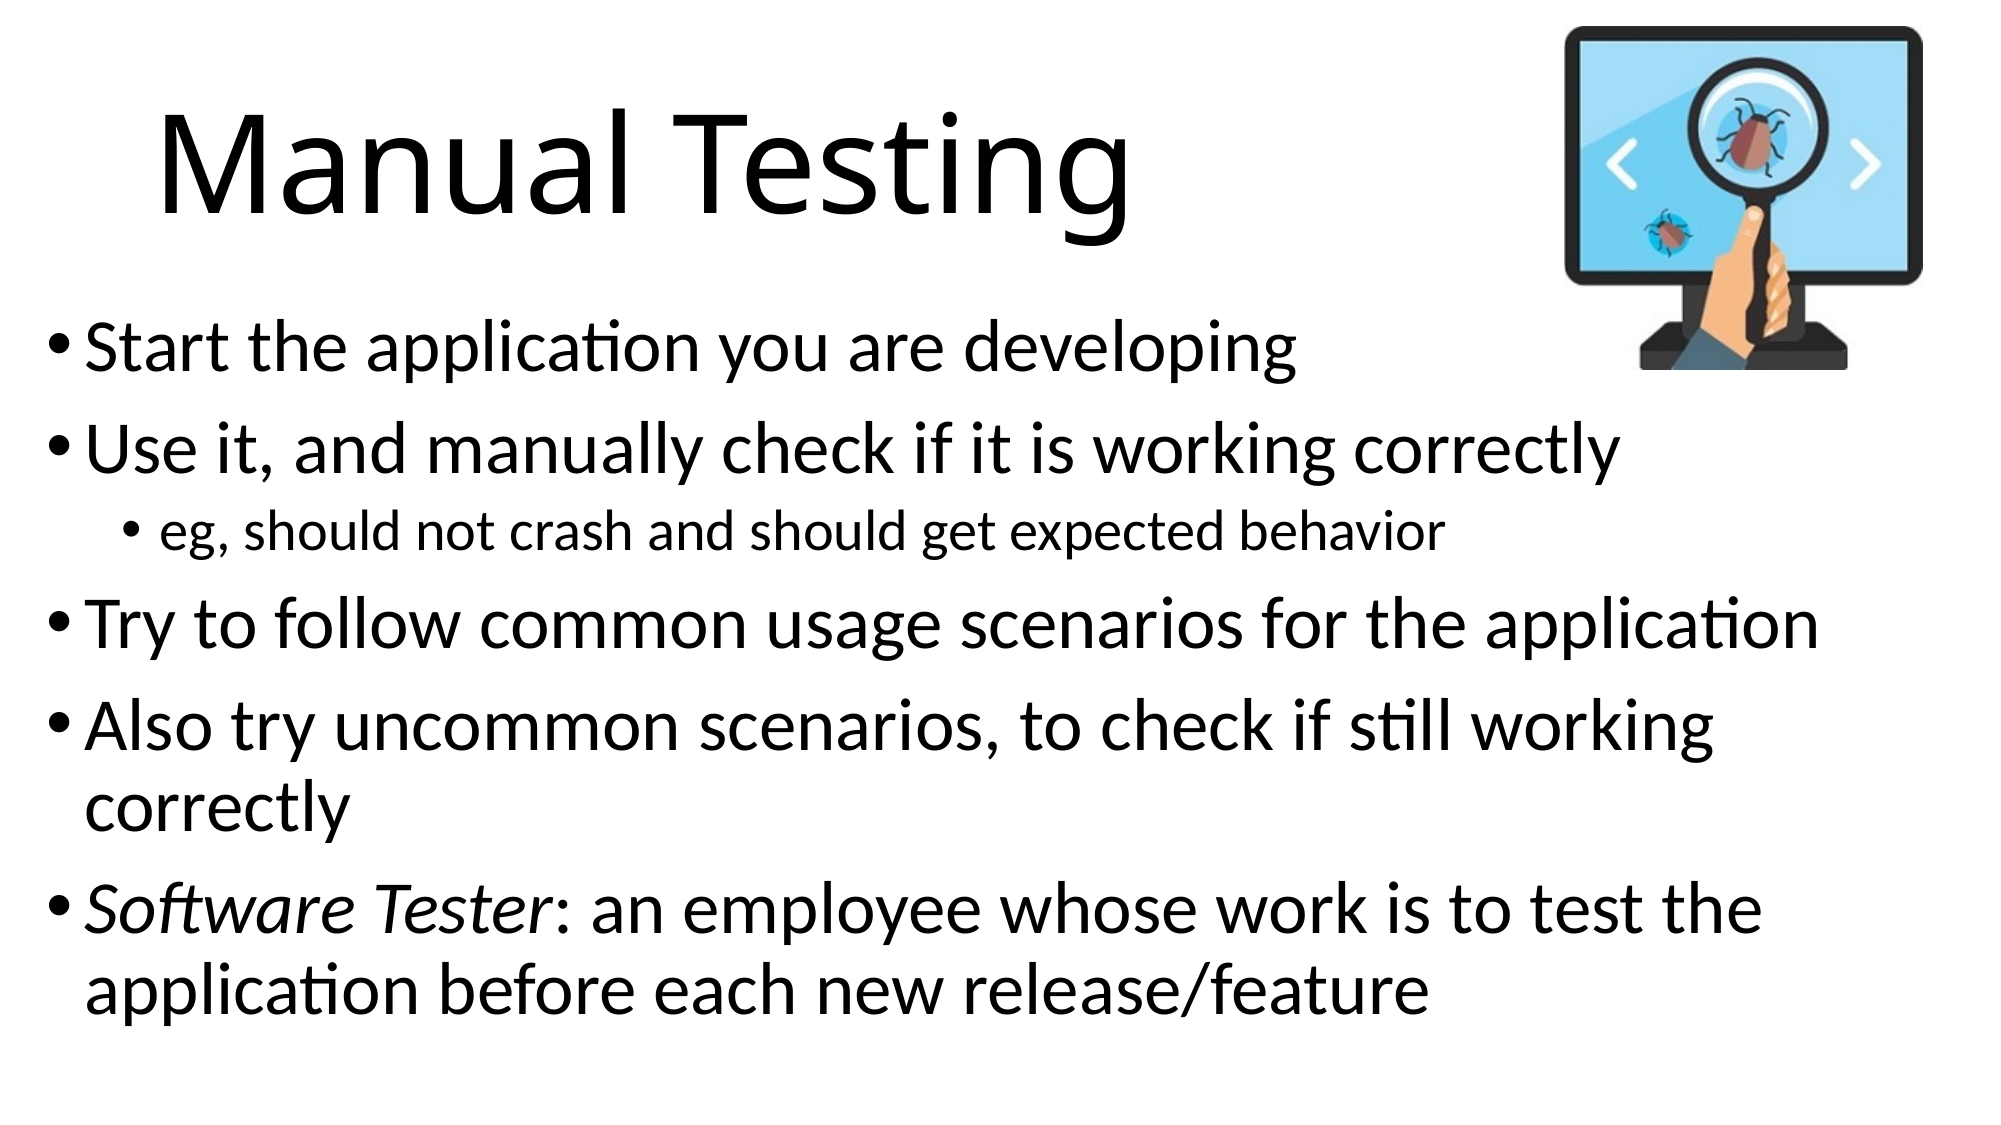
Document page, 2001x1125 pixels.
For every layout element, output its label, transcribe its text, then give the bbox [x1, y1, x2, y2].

list Start the application you are developing Use it, and manually check if it is working correctly eg, should not crash and should get expected behavior Try to follow common usage scenarios for the application Also try uncommon scenarios, to check if still working correctly Software Tester: an employee whose work is to test the application before each new release/feature [31, 299, 1957, 1074]
picture [1564, 26, 1923, 371]
title Manual Testing [137, 59, 1564, 278]
